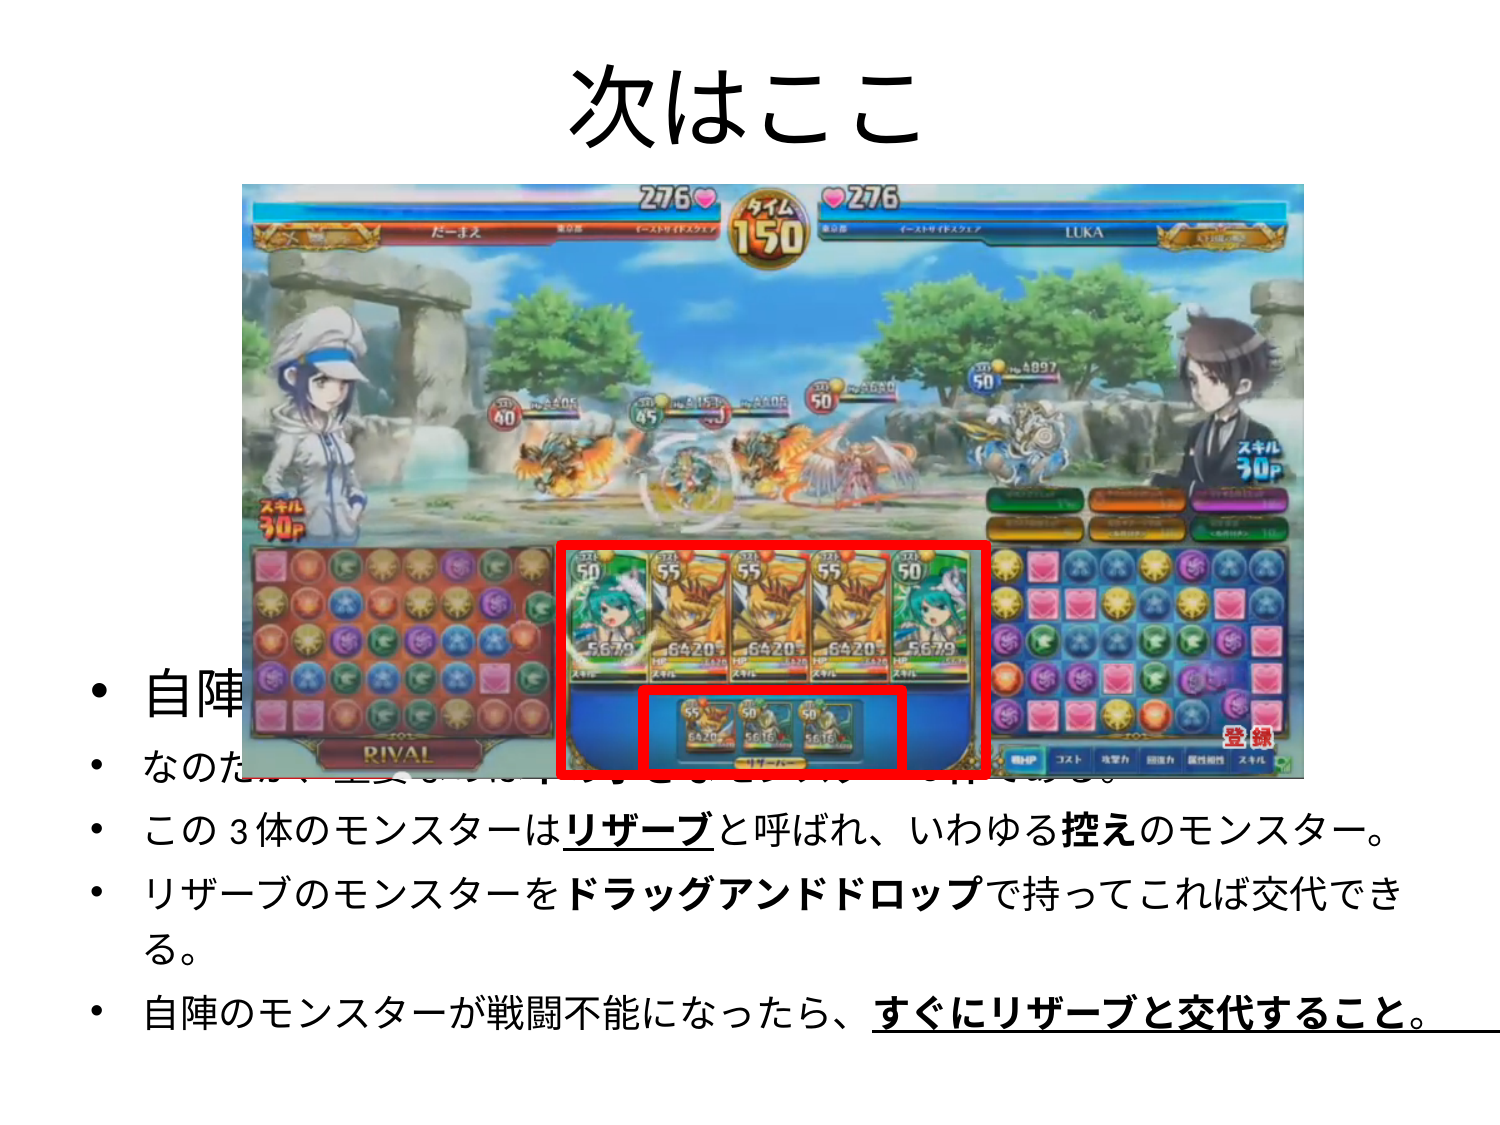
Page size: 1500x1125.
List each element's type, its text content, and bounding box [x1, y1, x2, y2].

list 自陣のモンスター。 なのだが、重要なのは下の小さなモンスター3体である。 この3体のモンスターはリザーブと呼ばれ、いわゆる控えのモンスター。 リザーブのモンスターをドラッグアンドドロップで持ってこれば交代できる。 自陣のモンスターが戦闘不能になったら、すぐにリザーブと交代すること。 [75, 204, 1425, 1106]
picture [241, 184, 1304, 779]
title 次はここ [75, 7, 1425, 195]
